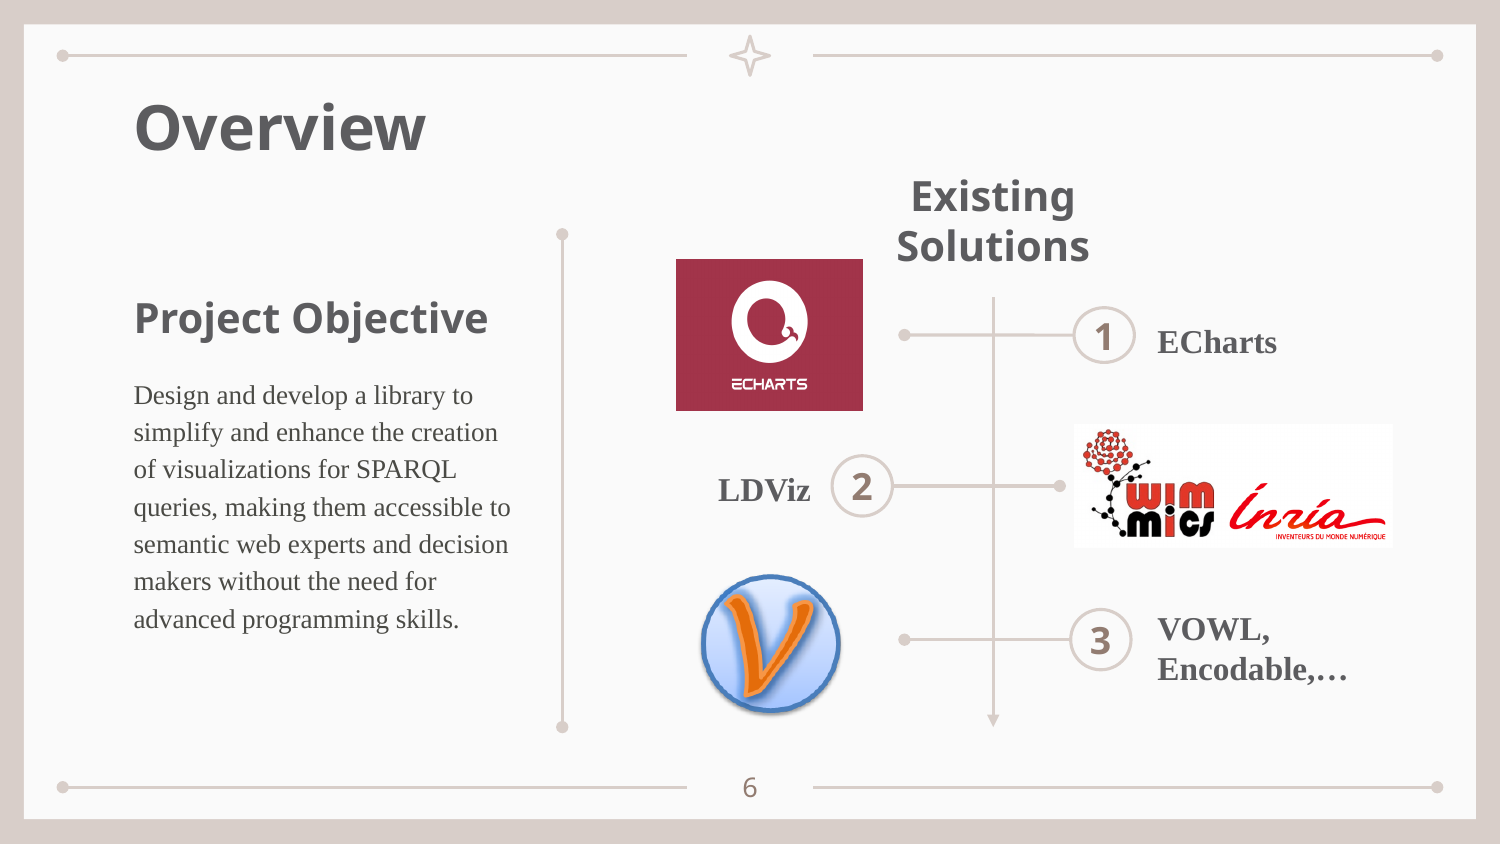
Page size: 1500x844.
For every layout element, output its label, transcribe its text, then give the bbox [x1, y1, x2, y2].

text_box 3 [1070, 609, 1132, 670]
slide_number 6 [705, 755, 795, 810]
text_box Existing Solutions [868, 223, 1119, 286]
text_box ECharts [1142, 307, 1383, 375]
title Overview [118, 72, 1382, 167]
text_box Project Objective [118, 277, 538, 357]
picture [692, 567, 845, 720]
text_box 2 [832, 455, 893, 517]
picture [1073, 424, 1394, 548]
text_box LDViz [585, 455, 827, 523]
text_box 1 [1074, 307, 1135, 363]
text_box VOWL, Encodable,… [1142, 585, 1383, 702]
text_box Design and develop a library to simplify and enhance the creation of visualizations for SPARQL queries, making them accessible to semantic web experts and decision makers without the need for advanced programming skills. [118, 357, 538, 728]
picture [676, 259, 863, 411]
